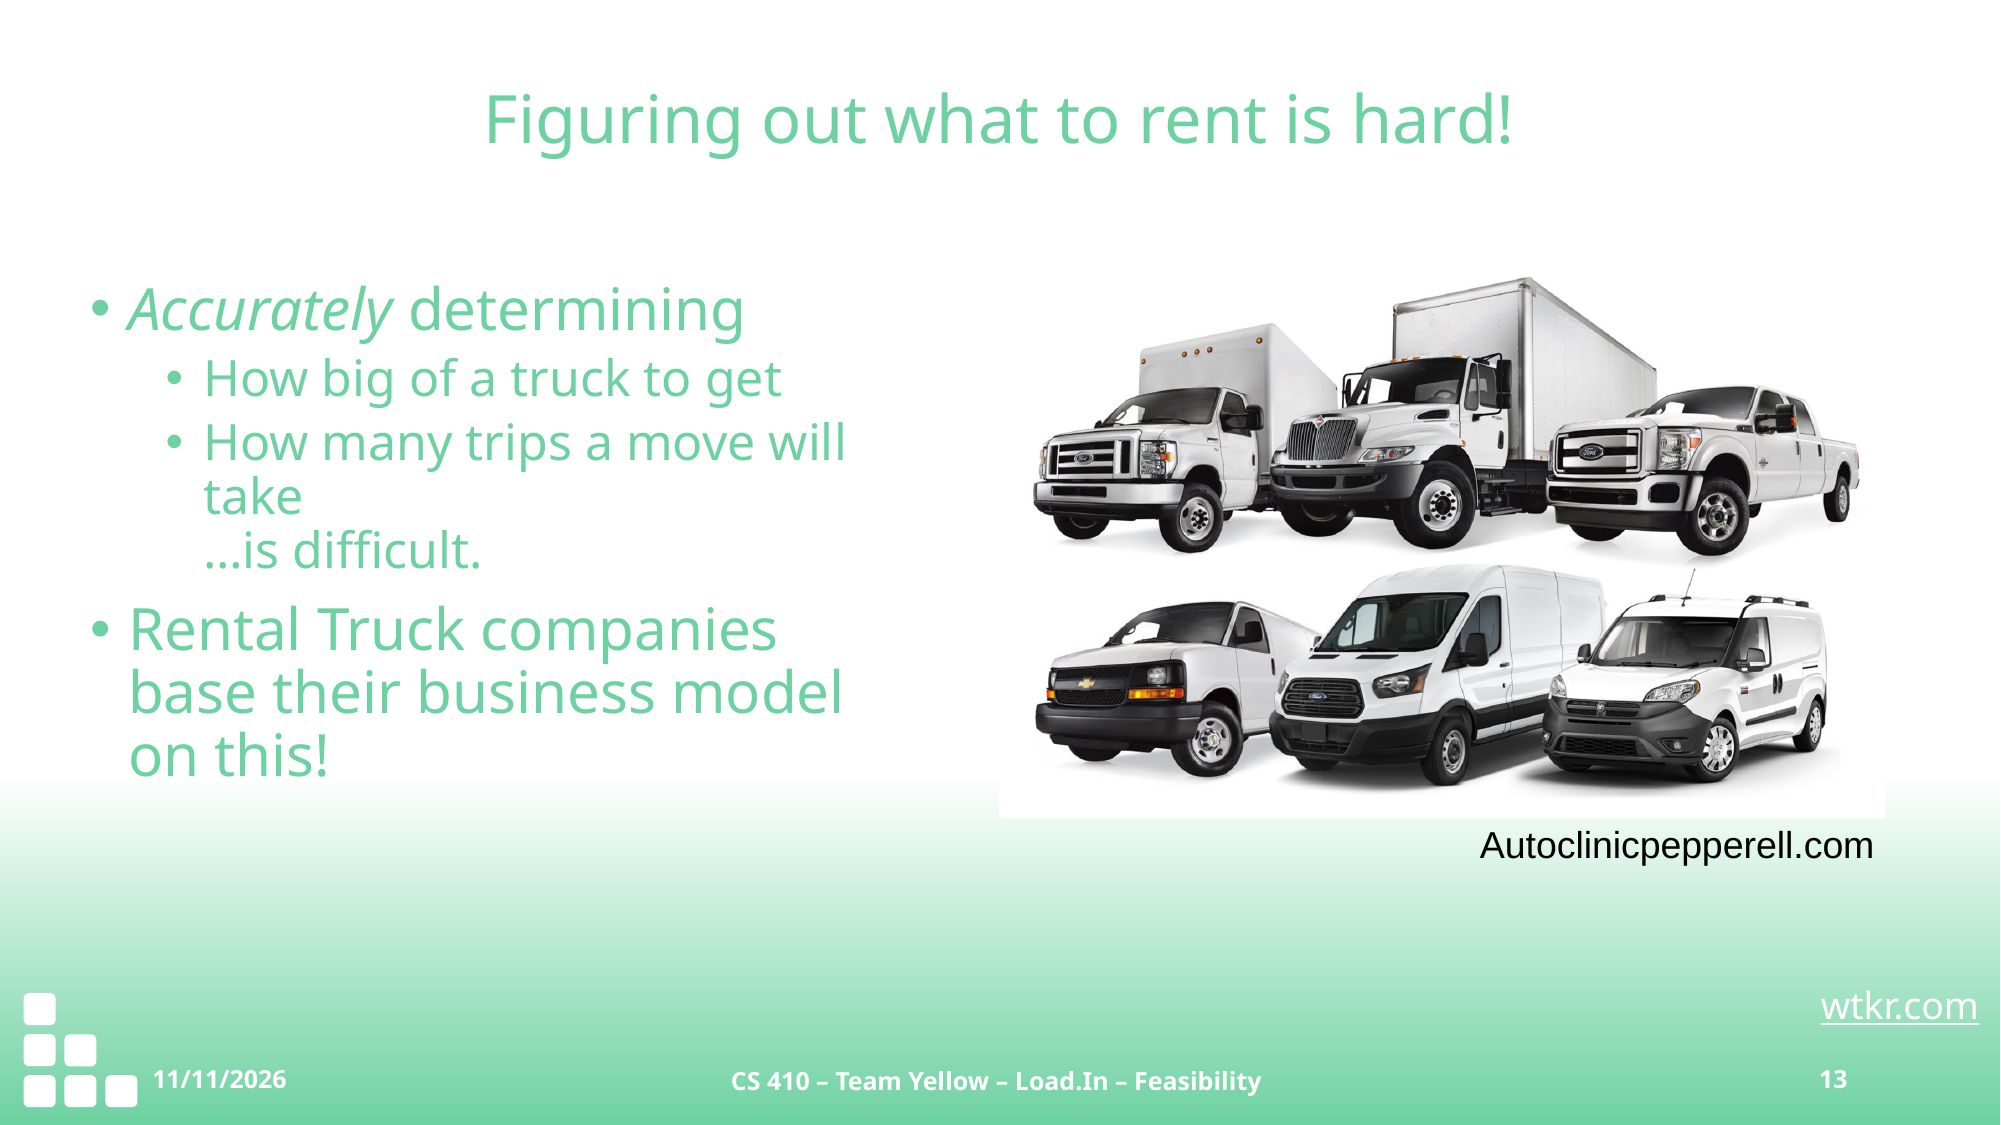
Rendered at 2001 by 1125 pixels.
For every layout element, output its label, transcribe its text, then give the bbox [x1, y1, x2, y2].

text_box 13 [1412, 1059, 1863, 1125]
text_box [137, 840, 1863, 1059]
text_box Accurately determining How big of a truck to get How many trips a move will take …is difficult. Rental Truck companies base their business model on this! [75, 272, 926, 987]
text_box CS 410 – Team Yellow – Load.In – Feasibility [662, 1059, 1338, 1125]
picture [999, 254, 1886, 818]
text_box wtkr.com [1805, 974, 1994, 1041]
text_box 10/12/2020 [137, 1059, 588, 1125]
text_box Figuring out what to rent is hard! [137, 13, 1863, 232]
text_box Autoclinicpepperell.com [1465, 814, 2000, 874]
